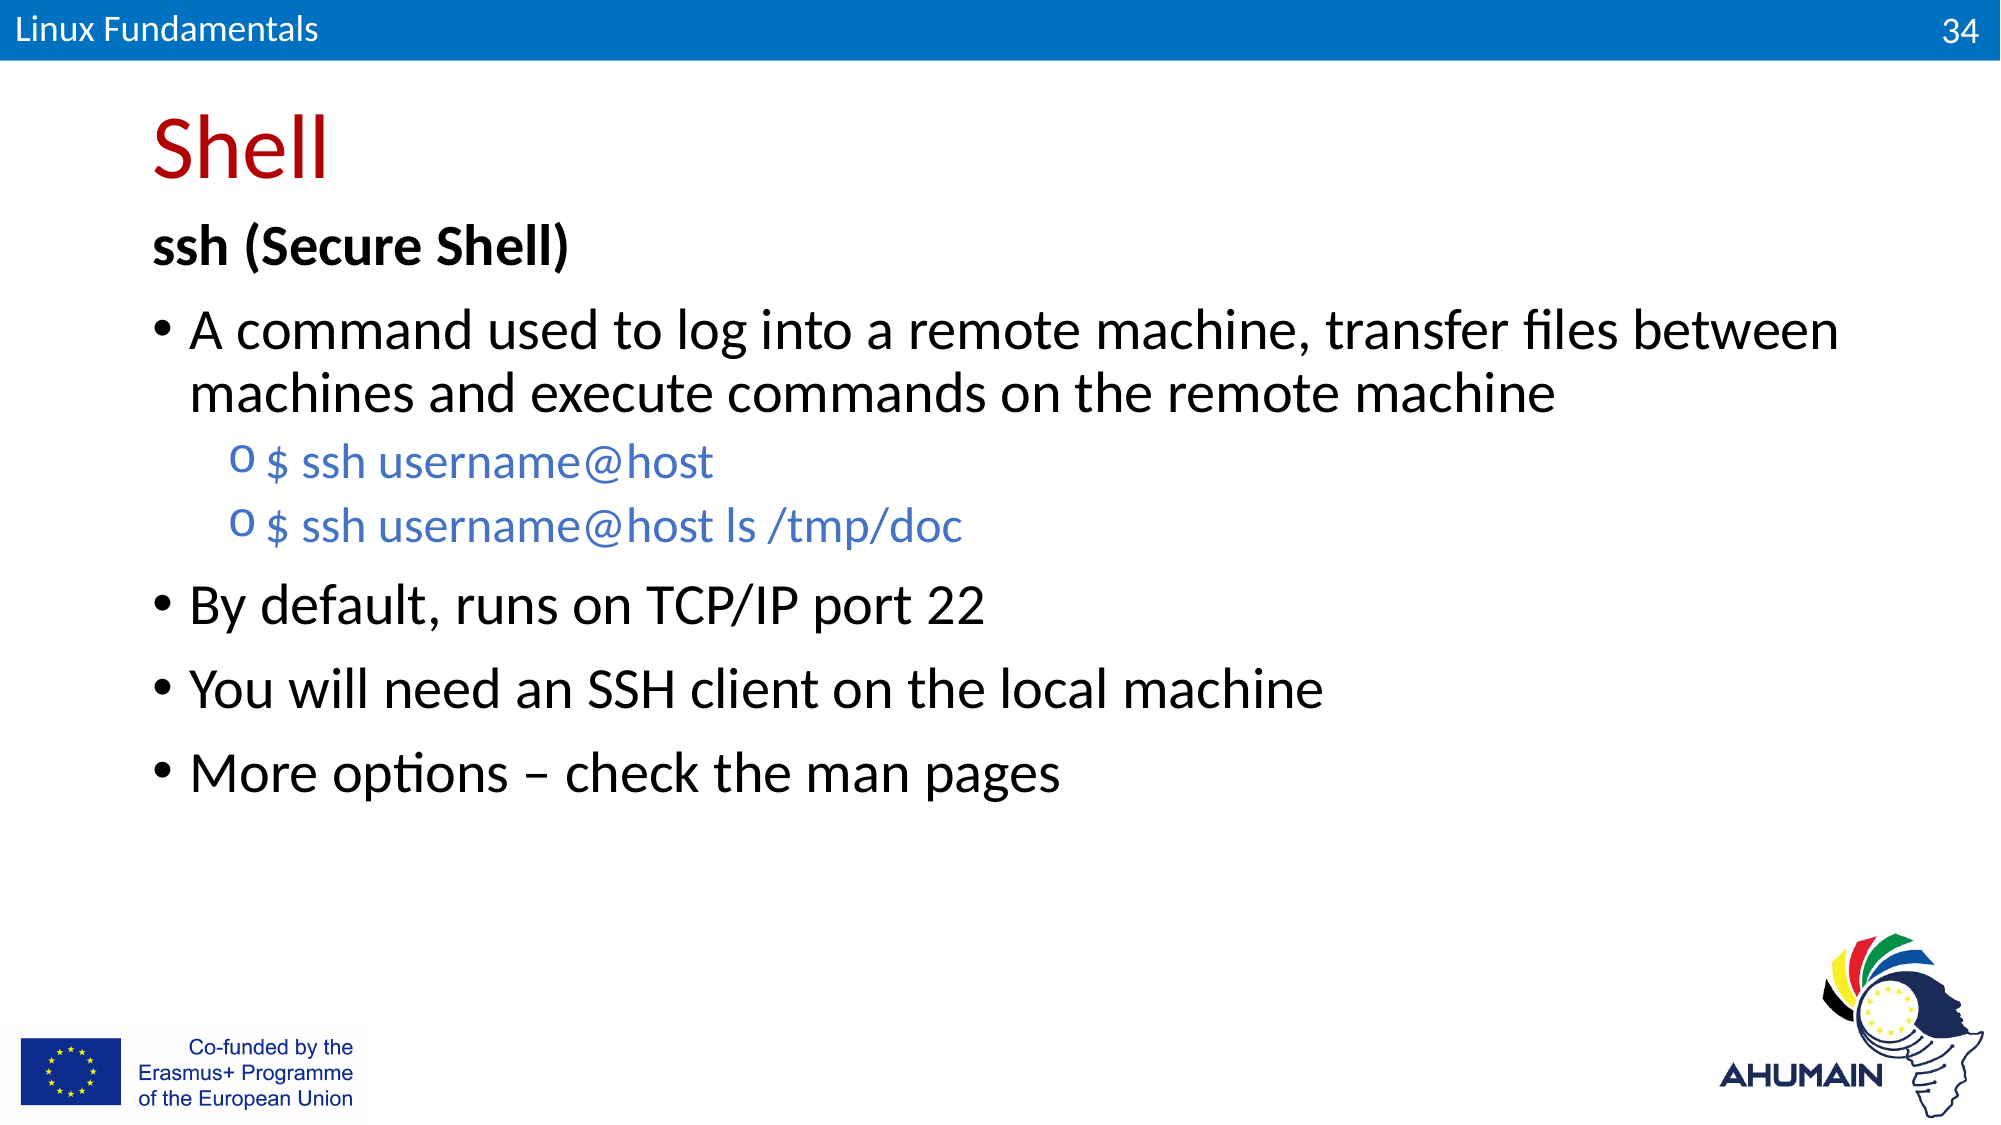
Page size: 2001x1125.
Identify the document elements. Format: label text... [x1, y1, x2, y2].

text_box [0, 0, 2000, 61]
footer Linux Fundamentals [0, 0, 675, 57]
title Shell [137, 59, 1863, 207]
list ssh (Secure Shell) A command used to log into a remote machine, transfer files between machines and execute commands on the remote machine $ ssh username@host $ ssh username@host ls /tmp/doc By default, runs on TCP/IP port 22 You will need an SSH client on the local machine More options – check the man pages [137, 207, 1863, 953]
picture [1699, 924, 2000, 1125]
picture [0, 1019, 370, 1125]
text_box 34 [1878, 0, 1995, 59]
